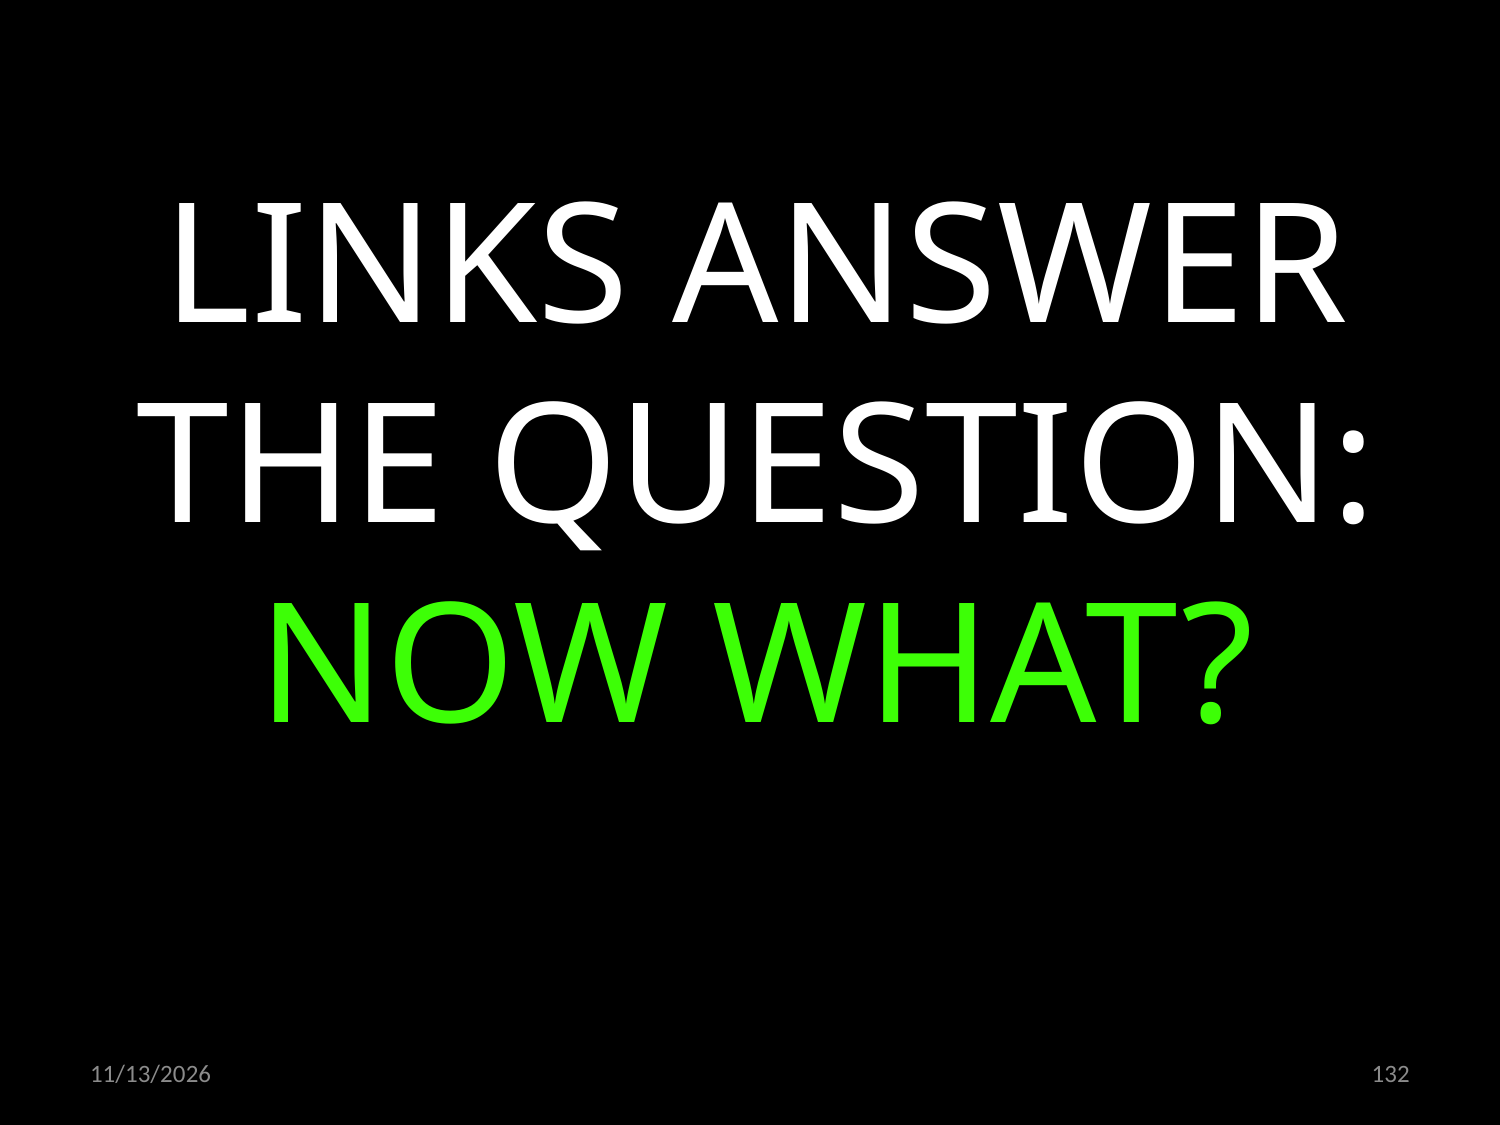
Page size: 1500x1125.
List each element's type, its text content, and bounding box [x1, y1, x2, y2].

slide_number 132 [1074, 1042, 1425, 1103]
text_box LINKS ANSWER THE QUESTION: NOW WHAT? [54, 148, 1459, 250]
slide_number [75, 1042, 425, 1103]
